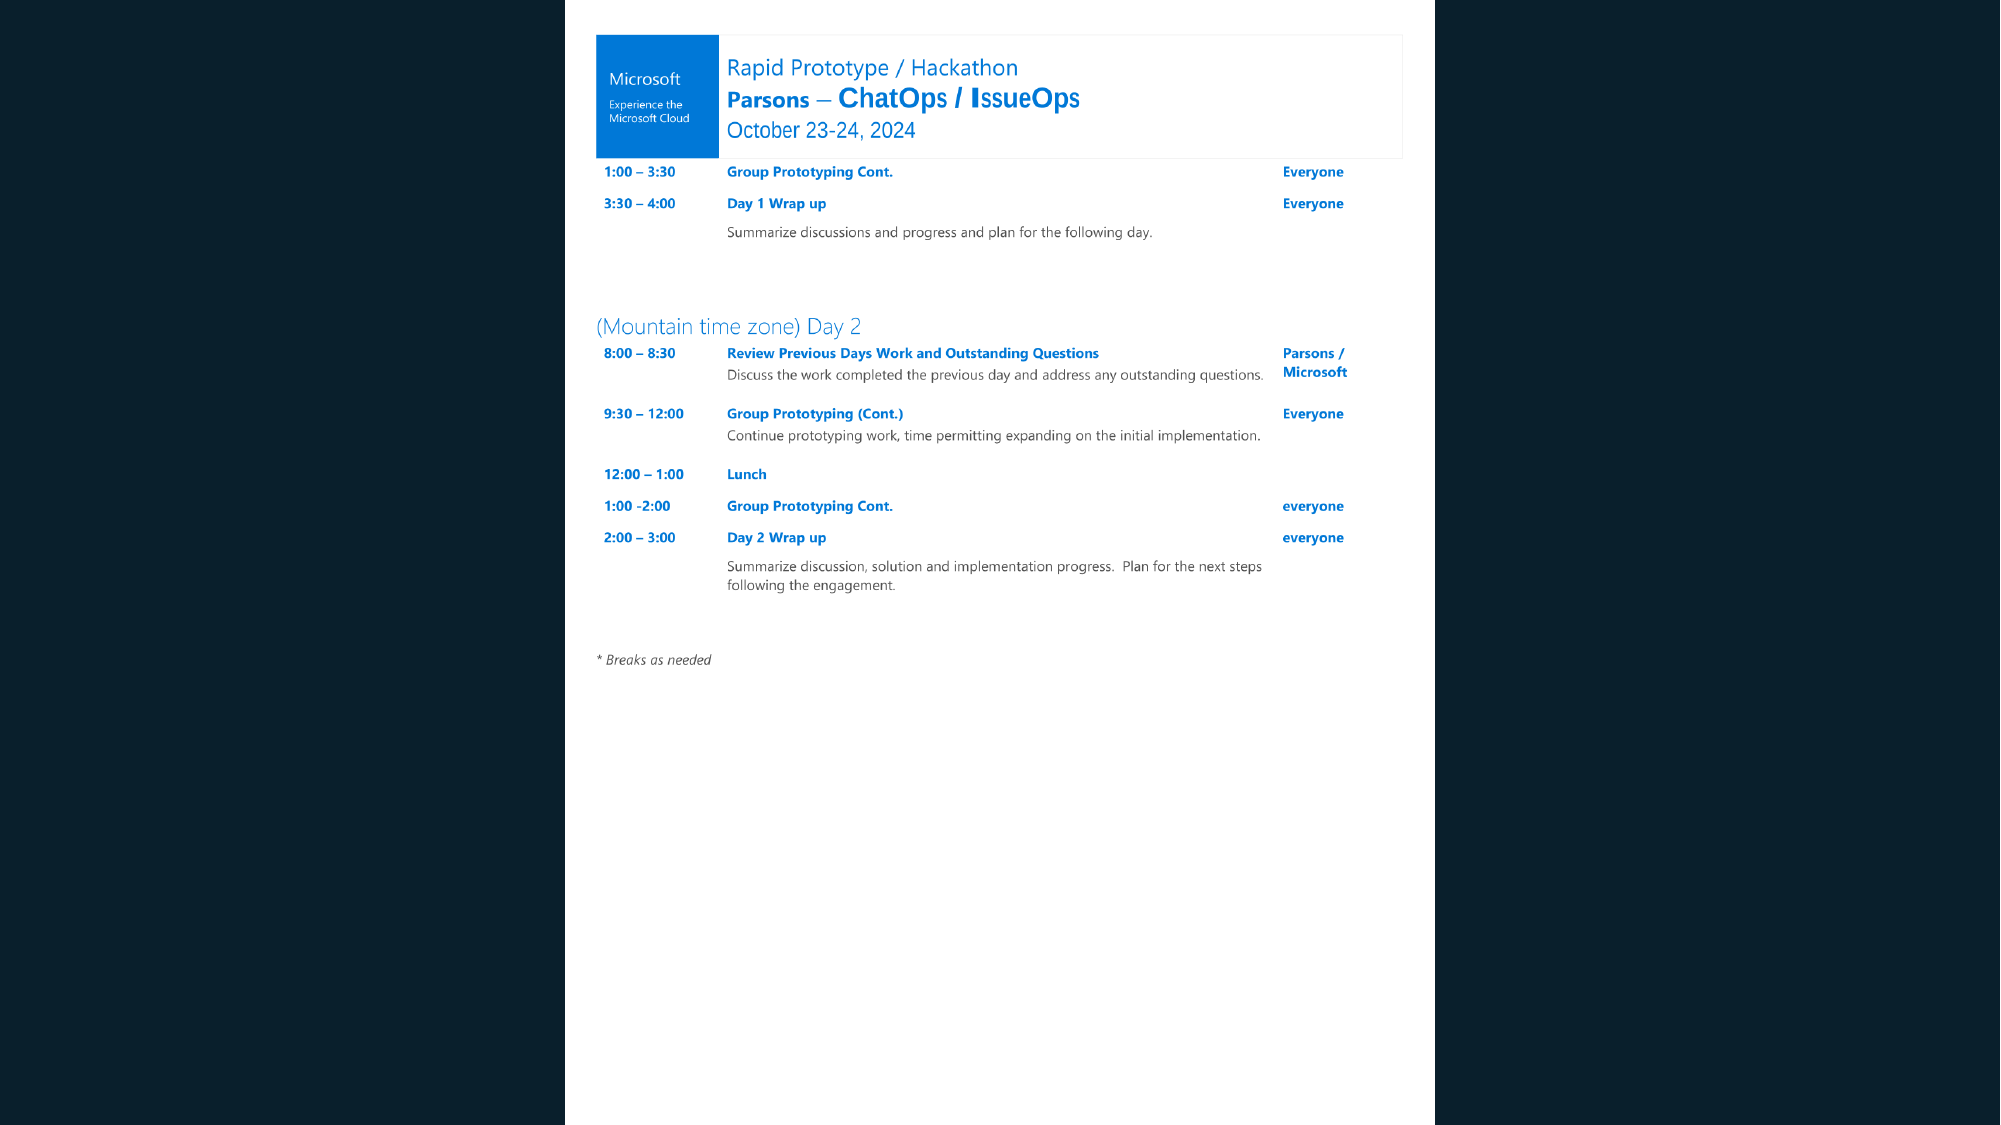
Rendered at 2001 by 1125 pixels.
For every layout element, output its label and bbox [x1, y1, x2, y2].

picture [565, 0, 1435, 1125]
